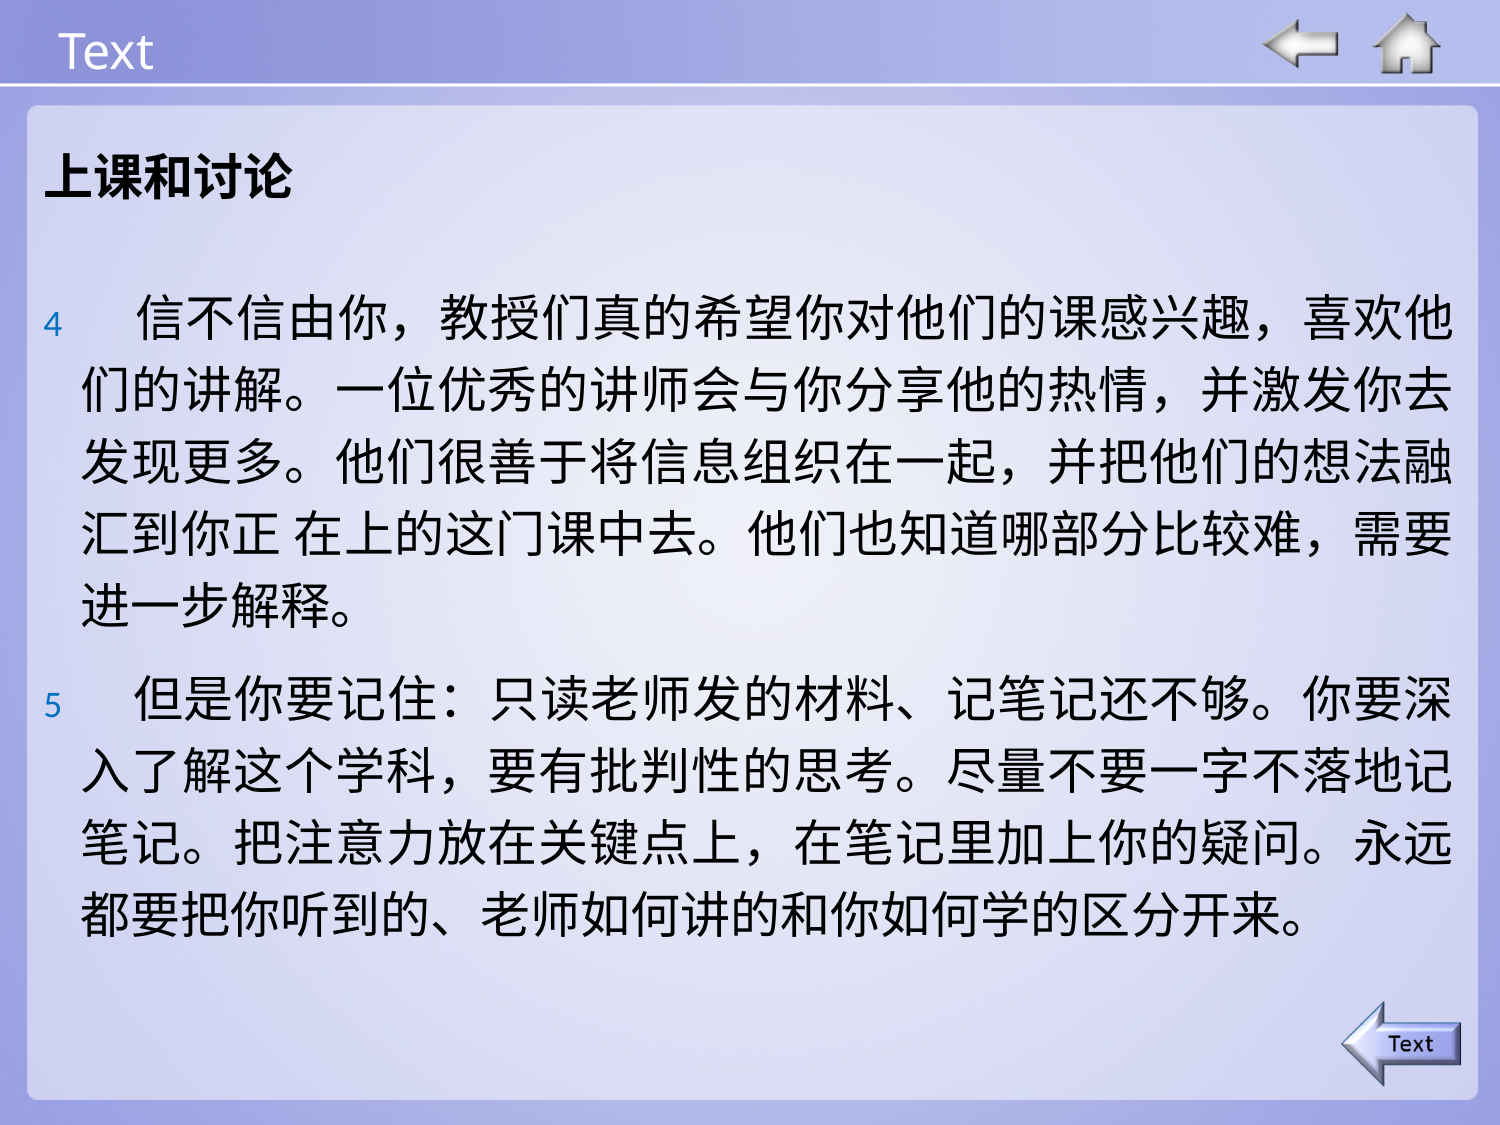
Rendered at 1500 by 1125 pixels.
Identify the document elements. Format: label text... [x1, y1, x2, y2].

picture [0, 0, 1500, 1125]
text_box Text [43, 11, 170, 87]
list 上课和讨论 4 信不信由你，教授们真的希望你对他们的课感兴趣，喜欢他们的讲解。一位优秀的讲师会与你分享他的热情，并激发你去发现更多。他们很善于将信息组织在一起，并把他们的想法融汇到你正 在上的这门课中去。他们也知道哪部分比较难，需要进一步解释。 5 但是你要记住：只读老师发的材料、记笔记还不够。你要深入了解这个学科，要有批判性的思考。尽量不要一字不落地记笔记。把注意力放在关键点上，在笔记里加上你的疑问。永远都要把你听到的、老师如何讲的和你如何学的区分开来。 [27, 137, 1470, 1093]
